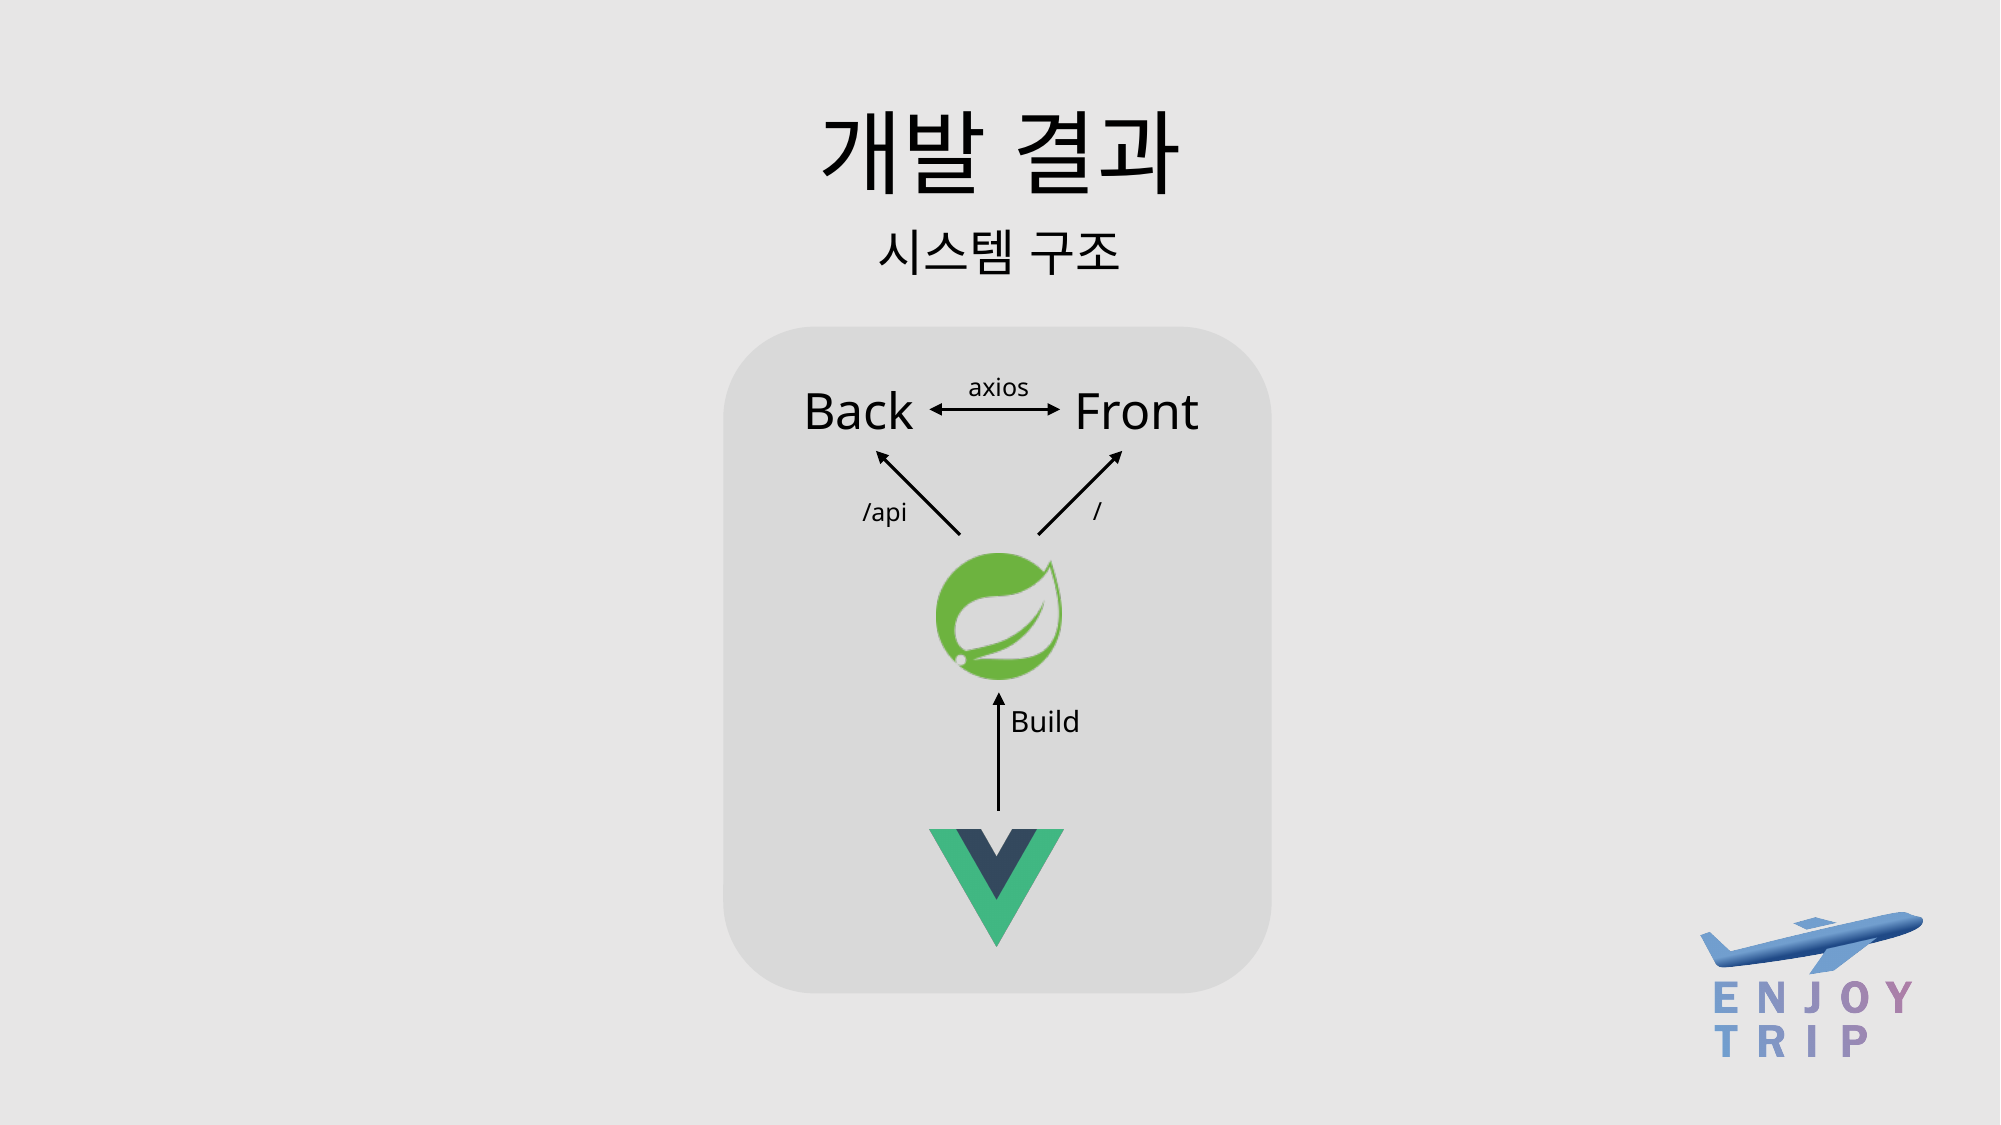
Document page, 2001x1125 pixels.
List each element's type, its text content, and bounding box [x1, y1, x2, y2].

text_box [722, 325, 1273, 995]
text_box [785, 363, 1215, 947]
picture [1700, 912, 1923, 1057]
text_box 개발 결과 [803, 88, 1197, 213]
text_box 시스템 구조 [863, 214, 1137, 289]
